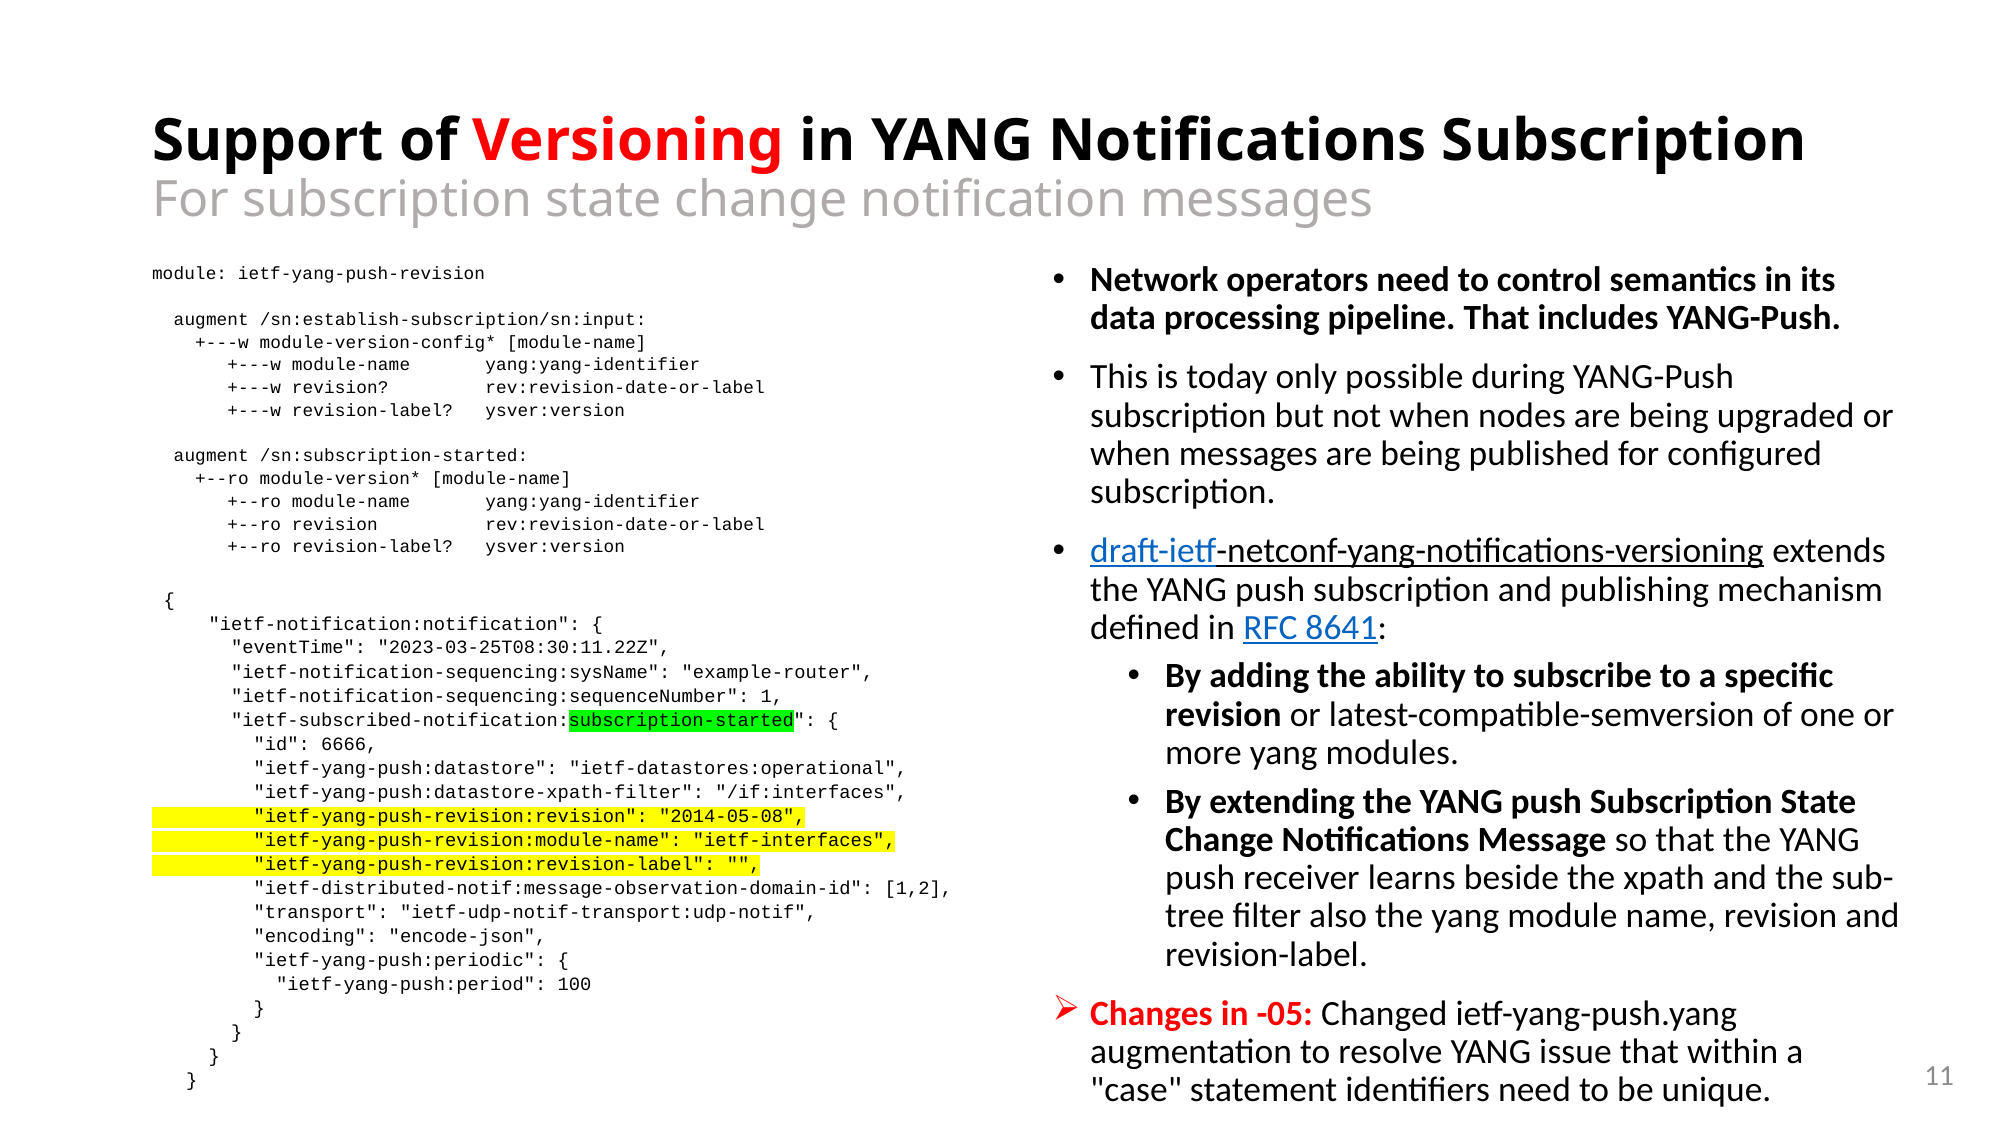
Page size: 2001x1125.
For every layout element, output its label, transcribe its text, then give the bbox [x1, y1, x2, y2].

list Network operators need to control semantics in its data processing pipeline. That includes YANG-Push. This is today only possible during YANG-Push subscription but not when nodes are being upgraded or when messages are being published for configured subscription. draft-ietf-netconf-yang-notifications-versioning extends the YANG push subscription and publishing mechanism defined in RFC 8641: By adding the ability to subscribe to a specific revision or latest-compatible-semversion of one or more yang modules. By extending the YANG push Subscription State Change Notifications Message so that the YANG push receiver learns beside the xpath and the sub-tree filter also the yang module name, revision and revision-label. Changes in -05: Changed ietf-yang-push.yang augmentation to resolve YANG issue that within a "case" statement identifiers need to be unique. [1037, 253, 1917, 1045]
slide_number 11 [1900, 1043, 1969, 1104]
title Support of Versioning in YANG Notifications Subscription For subscription state change notification messages [137, 59, 1863, 278]
text_box { "ietf-notification:notification": { "eventTime": "2023-03-25T08:30:11.22Z", "ietf-notification-sequencing:sysName": "example-router", "ietf-notification-sequencing:sequenceNumber": 1, "ietf-subscribed-notification:subscription-started": { "id": 6666, "ietf-yang-push:datastore": "ietf-datastores:operational", "ietf-yang-push:datastore-xpath-filter": "/if:interfaces", "ietf-yang-push-revision:revision": "2014-05-08", "ietf-yang-push-revision:module-name": "ietf-interfaces", "ietf-yang-push-revision:revision-label": "", "ietf-distributed-notif:message-observation-domain-id": [1,2], "transport": "ietf-udp-notif-transport:udp-notif", "encoding": "encode-json", "ietf-yang-push:periodic": { "ietf-yang-push:period": 100 } } } } [137, 578, 1000, 1098]
text_box module: ietf-yang-push-revision augment /sn:establish-subscription/sn:input: +---w module-version-config* [module-name] +---w module-name yang:yang-identifier +---w revision? rev:revision-date-or-label +---w revision-label? ysver:version augment /sn:subscription-started: +--ro module-version* [module-name] +--ro module-name yang:yang-identifier +--ro revision rev:revision-date-or-label +--ro revision-label? ysver:version [137, 278, 1037, 564]
